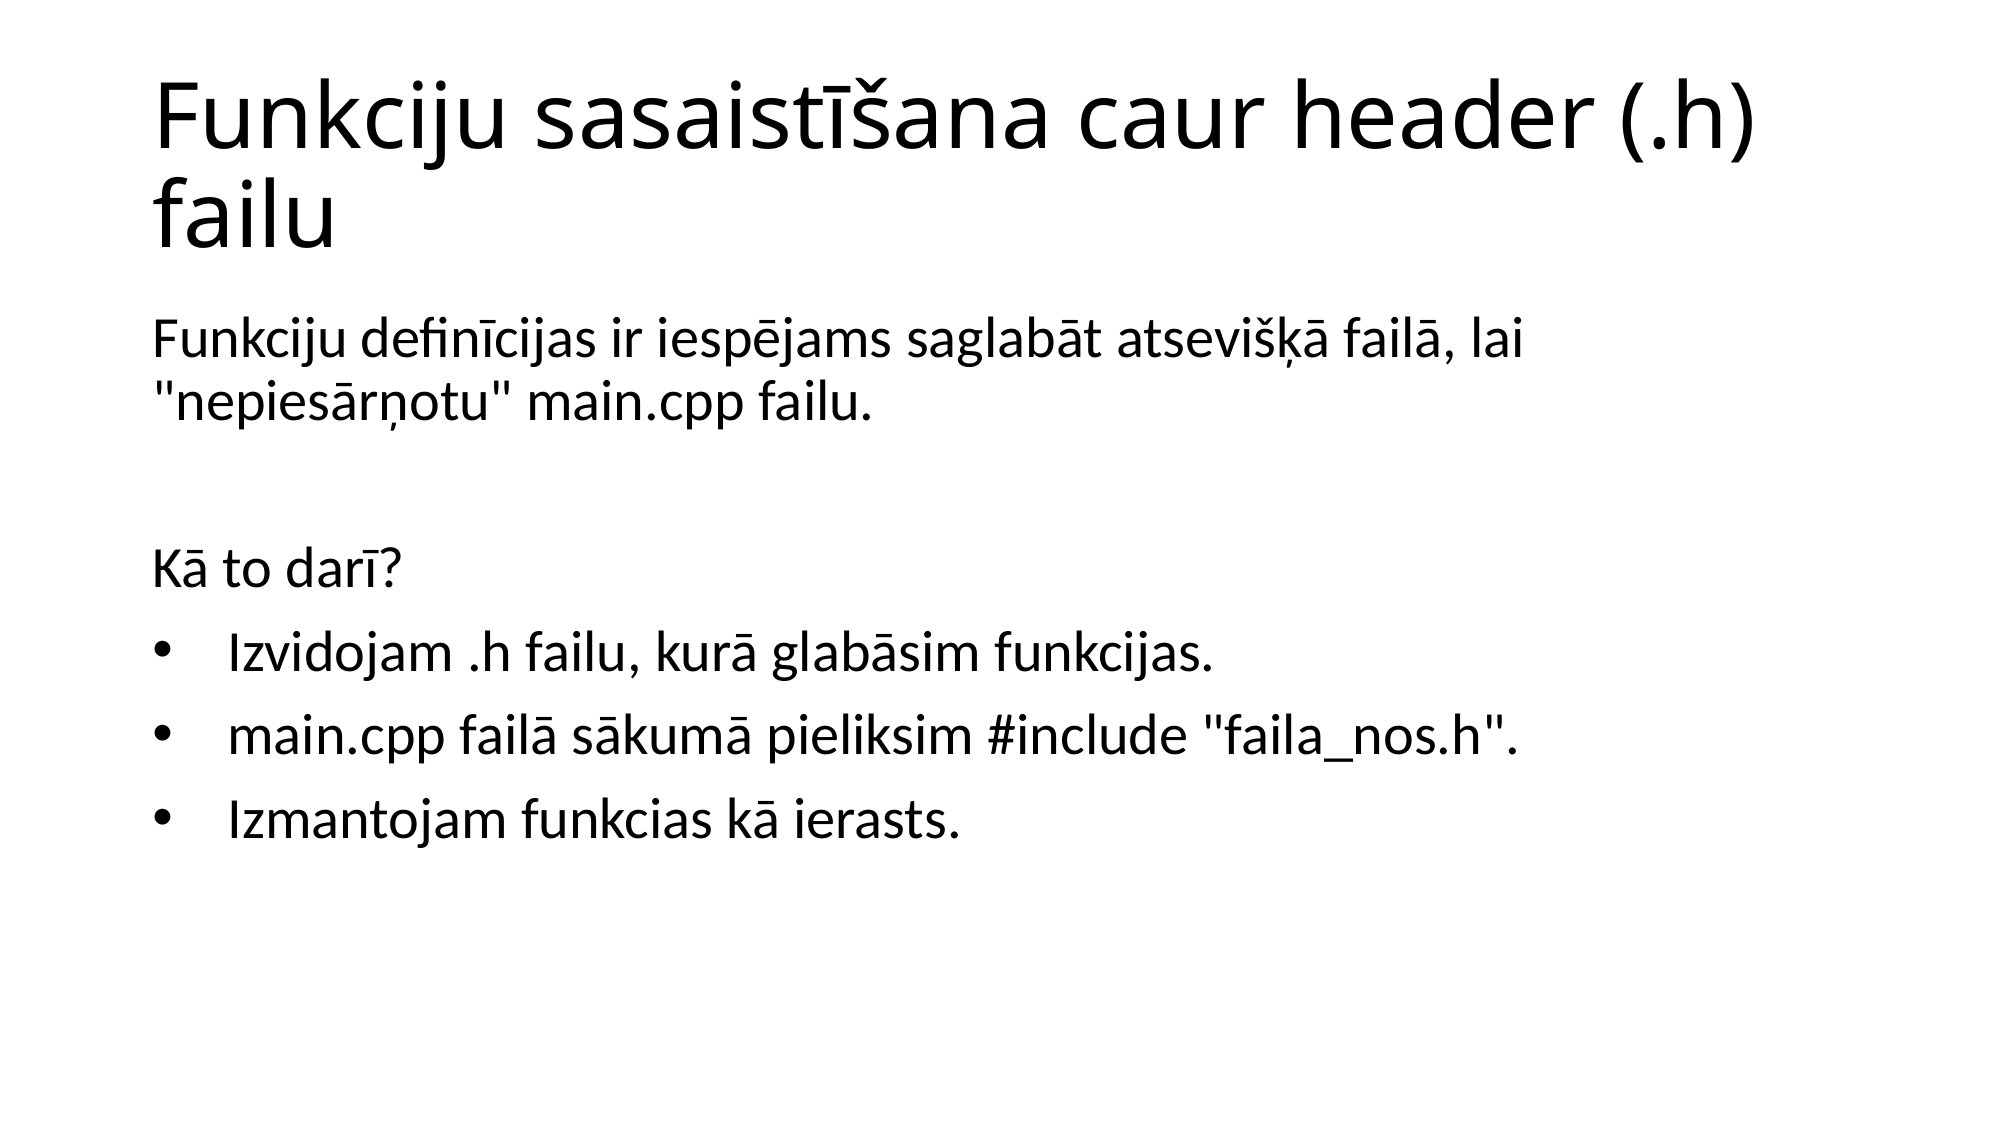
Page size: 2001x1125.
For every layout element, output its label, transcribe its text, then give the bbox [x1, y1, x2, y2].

list Funkciju definīcijas ir iespējams saglabāt atsevišķā failā, lai "nepiesārņotu" main.cpp failu. Kā to darī? Izvidojam .h failu, kurā glabāsim funkcijas. main.cpp failā sākumā pieliksim #include "faila_nos.h". Izmantojam funkcias kā ierasts. [137, 299, 1863, 1014]
title Funkciju sasaistīšana caur header (.h) failu [137, 59, 1863, 278]
